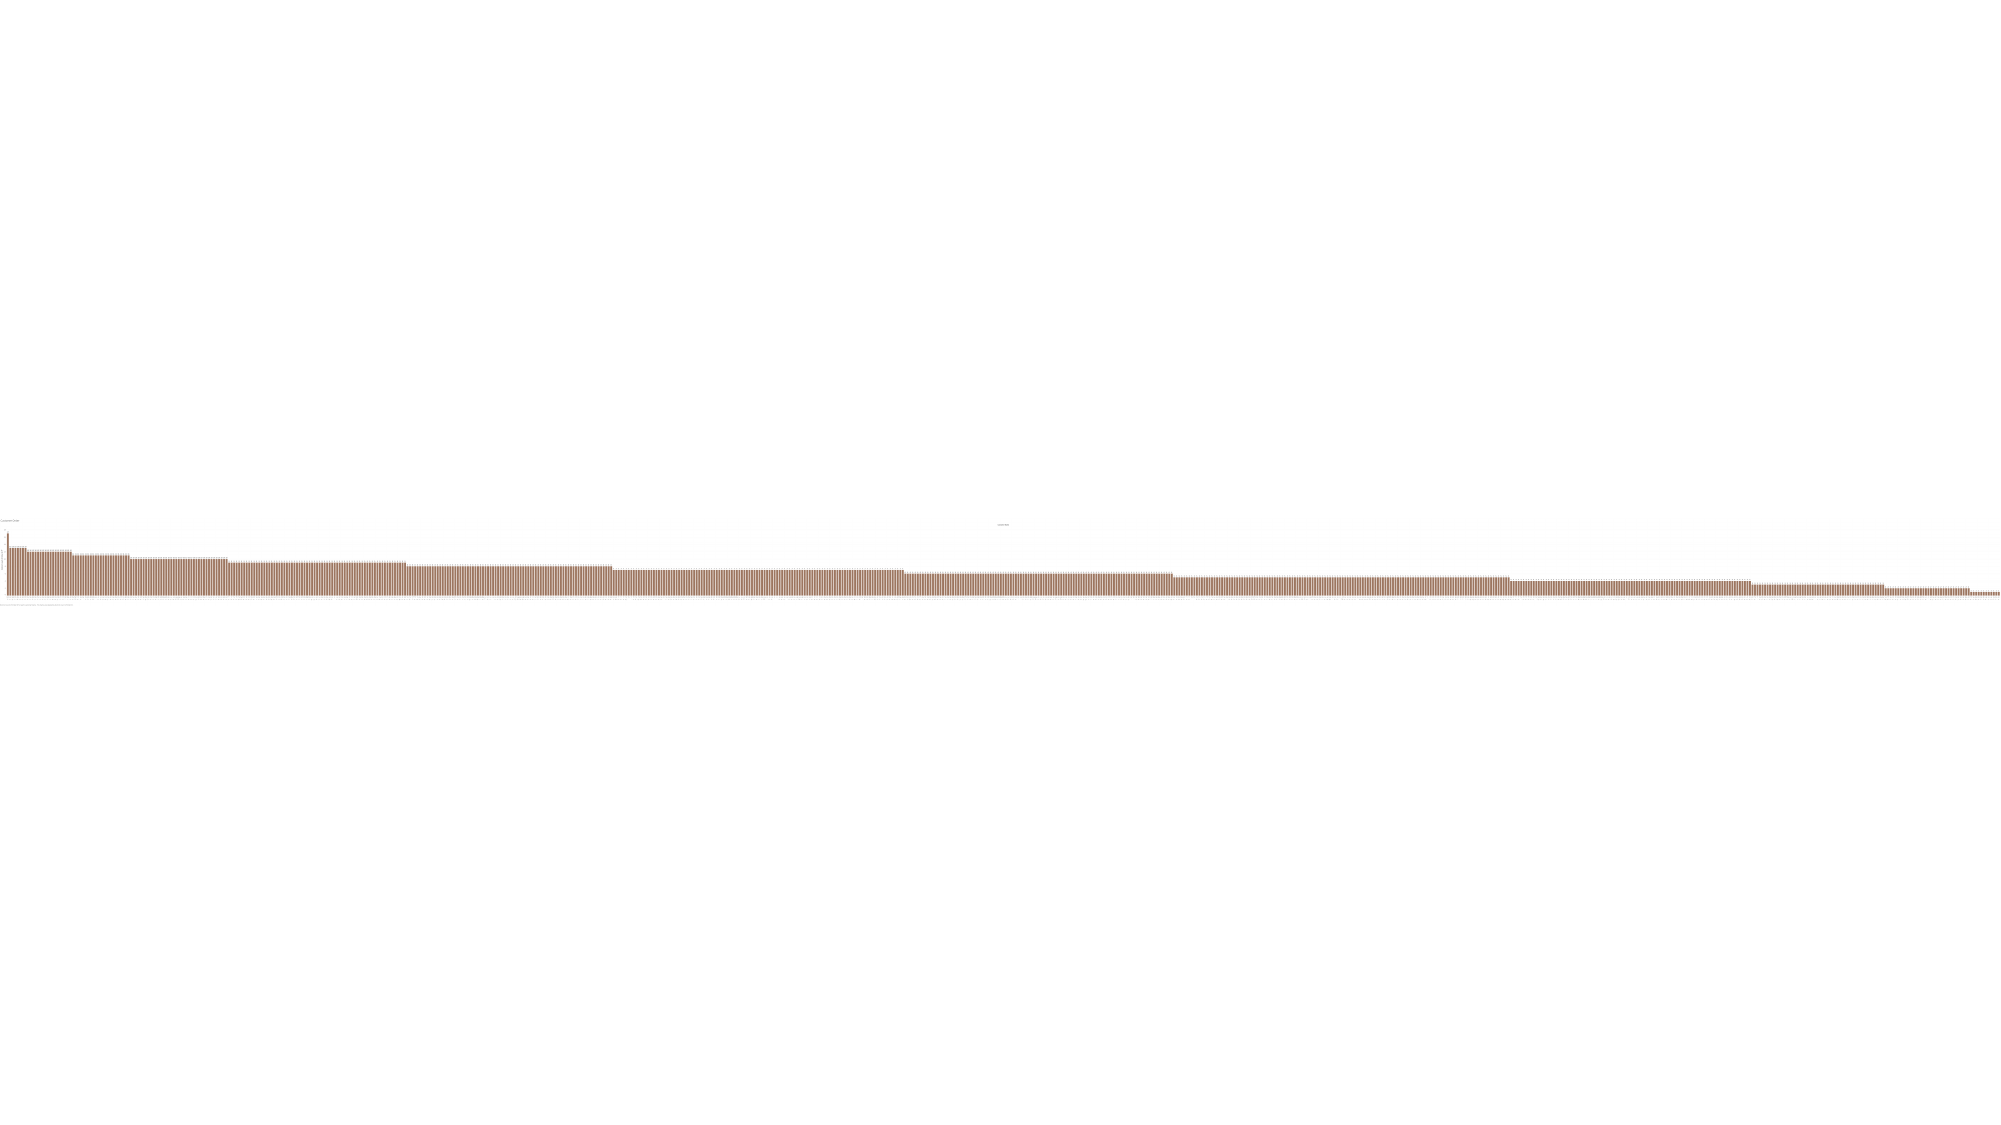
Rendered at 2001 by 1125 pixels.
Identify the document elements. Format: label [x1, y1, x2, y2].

picture [0, 518, 2000, 607]
